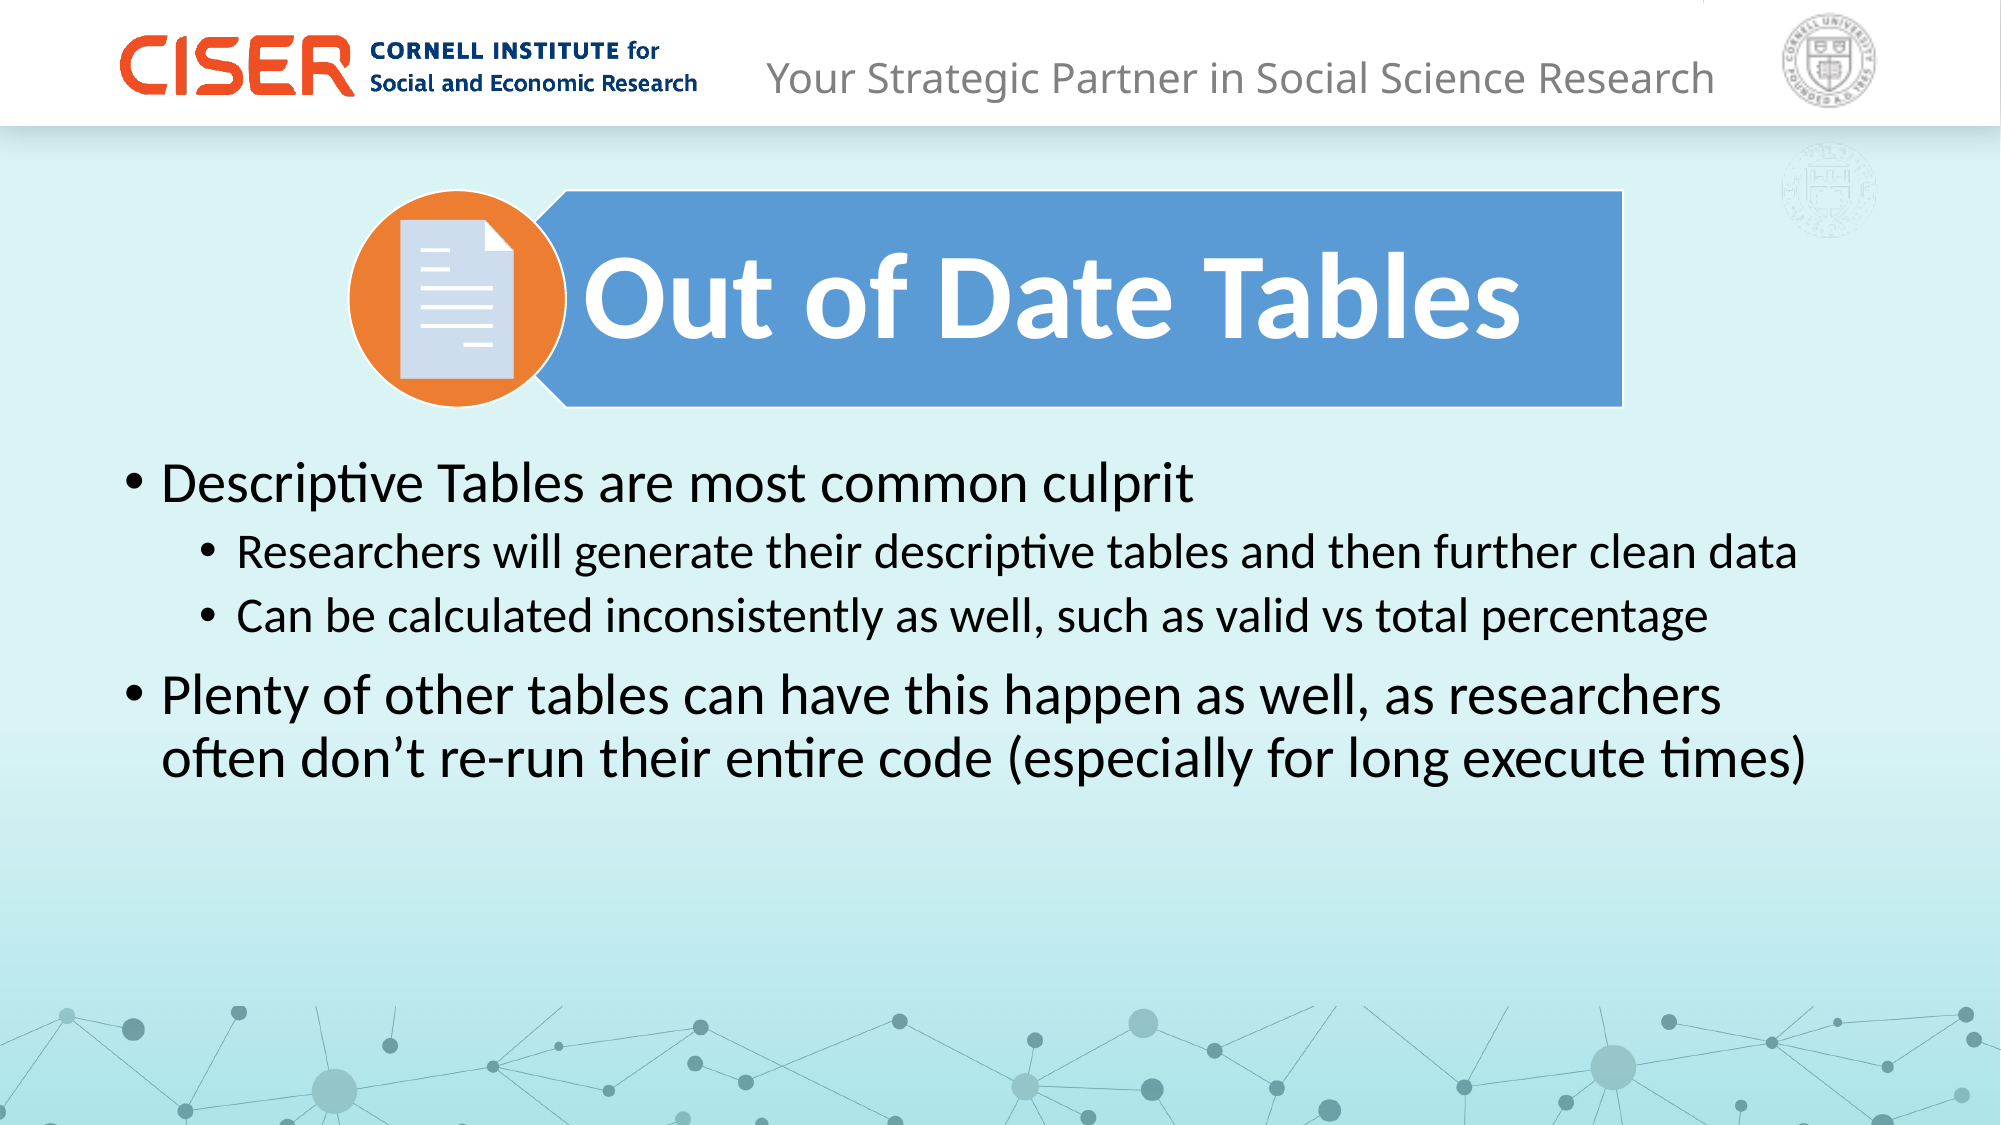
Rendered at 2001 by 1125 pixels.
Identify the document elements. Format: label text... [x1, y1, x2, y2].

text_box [109, 190, 1863, 408]
text_box [0, 125, 2000, 1125]
picture [53, 0, 763, 125]
list Descriptive Tables are most common culprit Researchers will generate their descriptive tables and then further clean data Can be calculated inconsistently as well, such as valid vs total percentage Plenty of other tables can have this happen as well, as researchers often don’t re-run their entire code (especially for long execute times) [109, 444, 1863, 1020]
